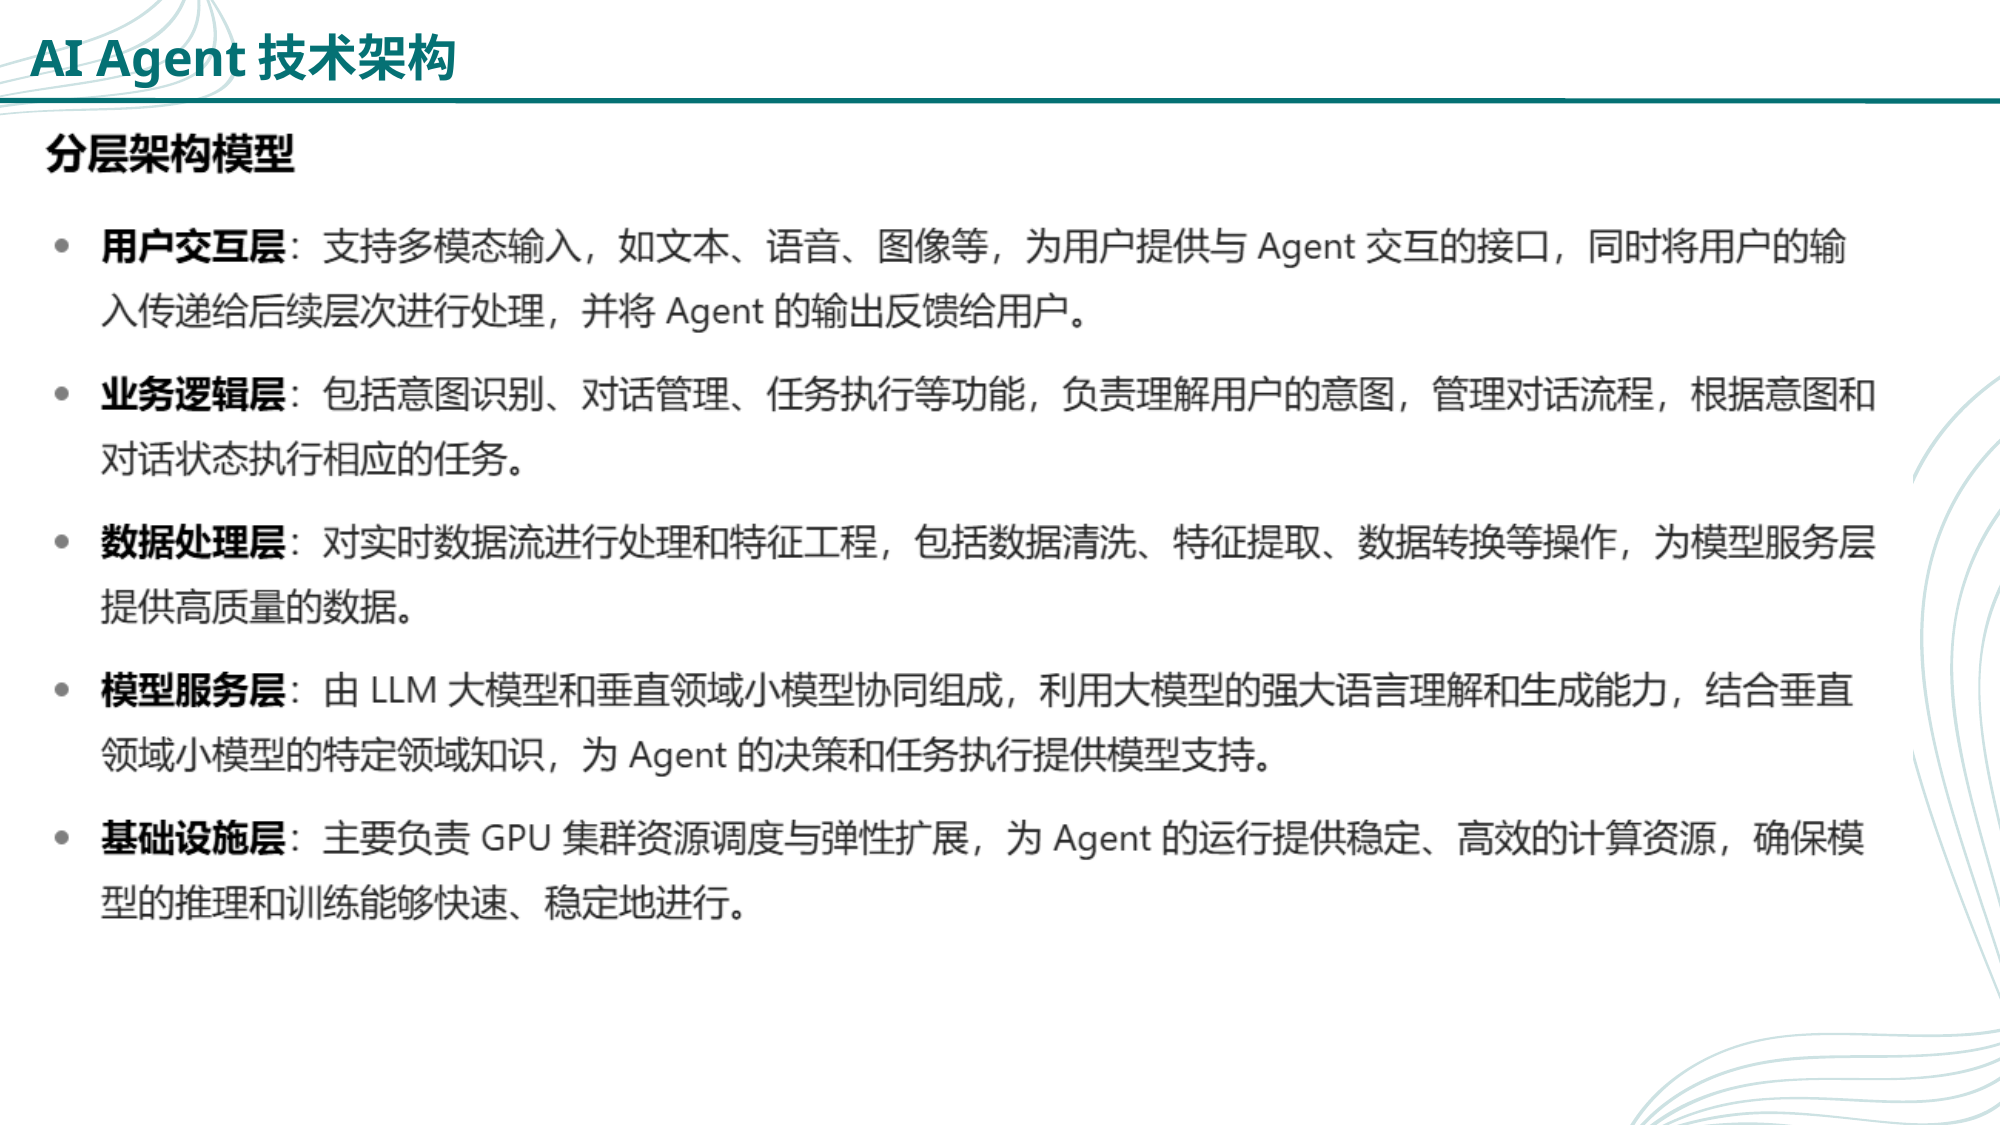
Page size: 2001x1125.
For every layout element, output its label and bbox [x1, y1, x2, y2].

text_box [0, 18, 1998, 101]
picture [15, 114, 1913, 951]
